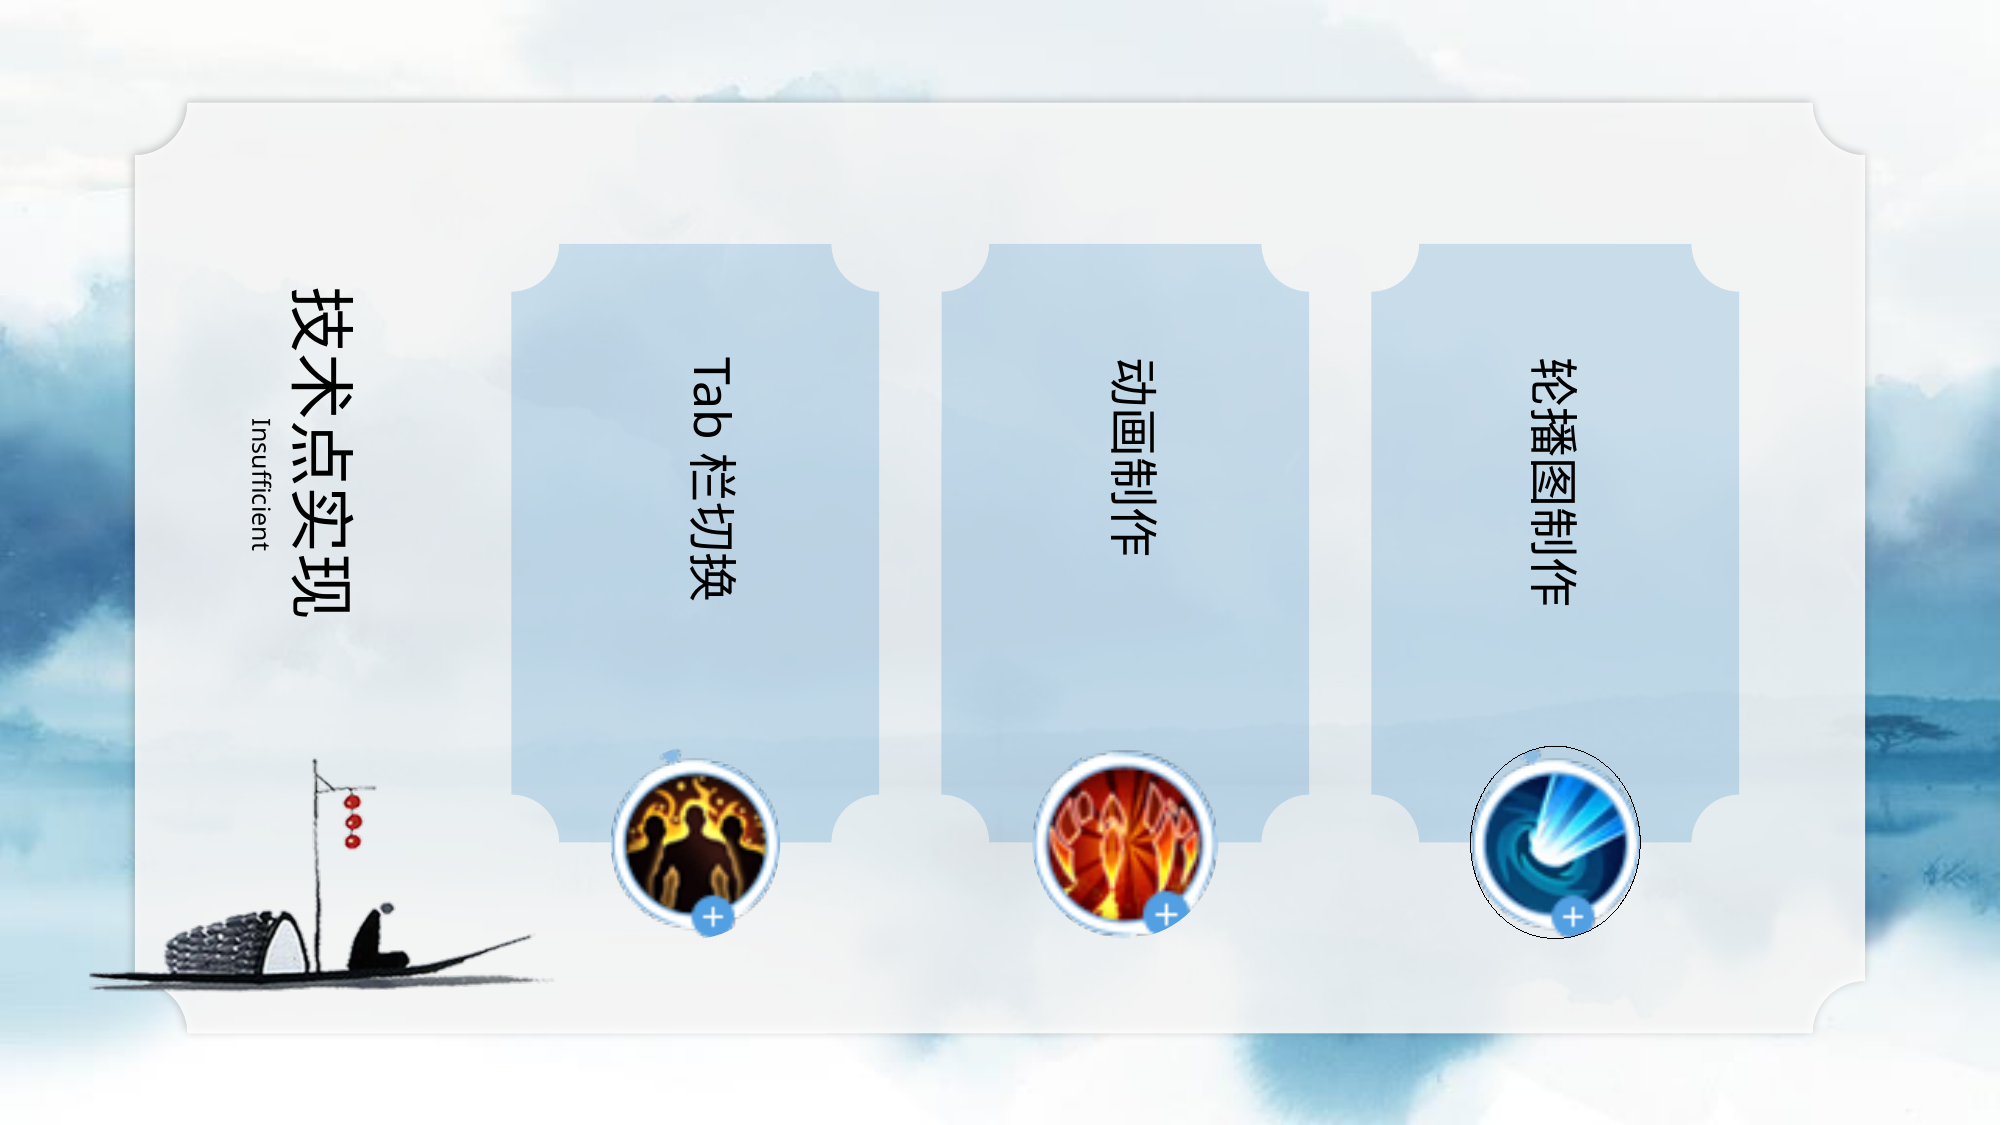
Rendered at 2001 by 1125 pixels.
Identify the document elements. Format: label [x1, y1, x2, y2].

text_box [1371, 243, 1740, 939]
text_box [941, 243, 1310, 939]
text_box [511, 243, 880, 939]
text_box [224, 277, 372, 766]
picture [0, 0, 2000, 1125]
